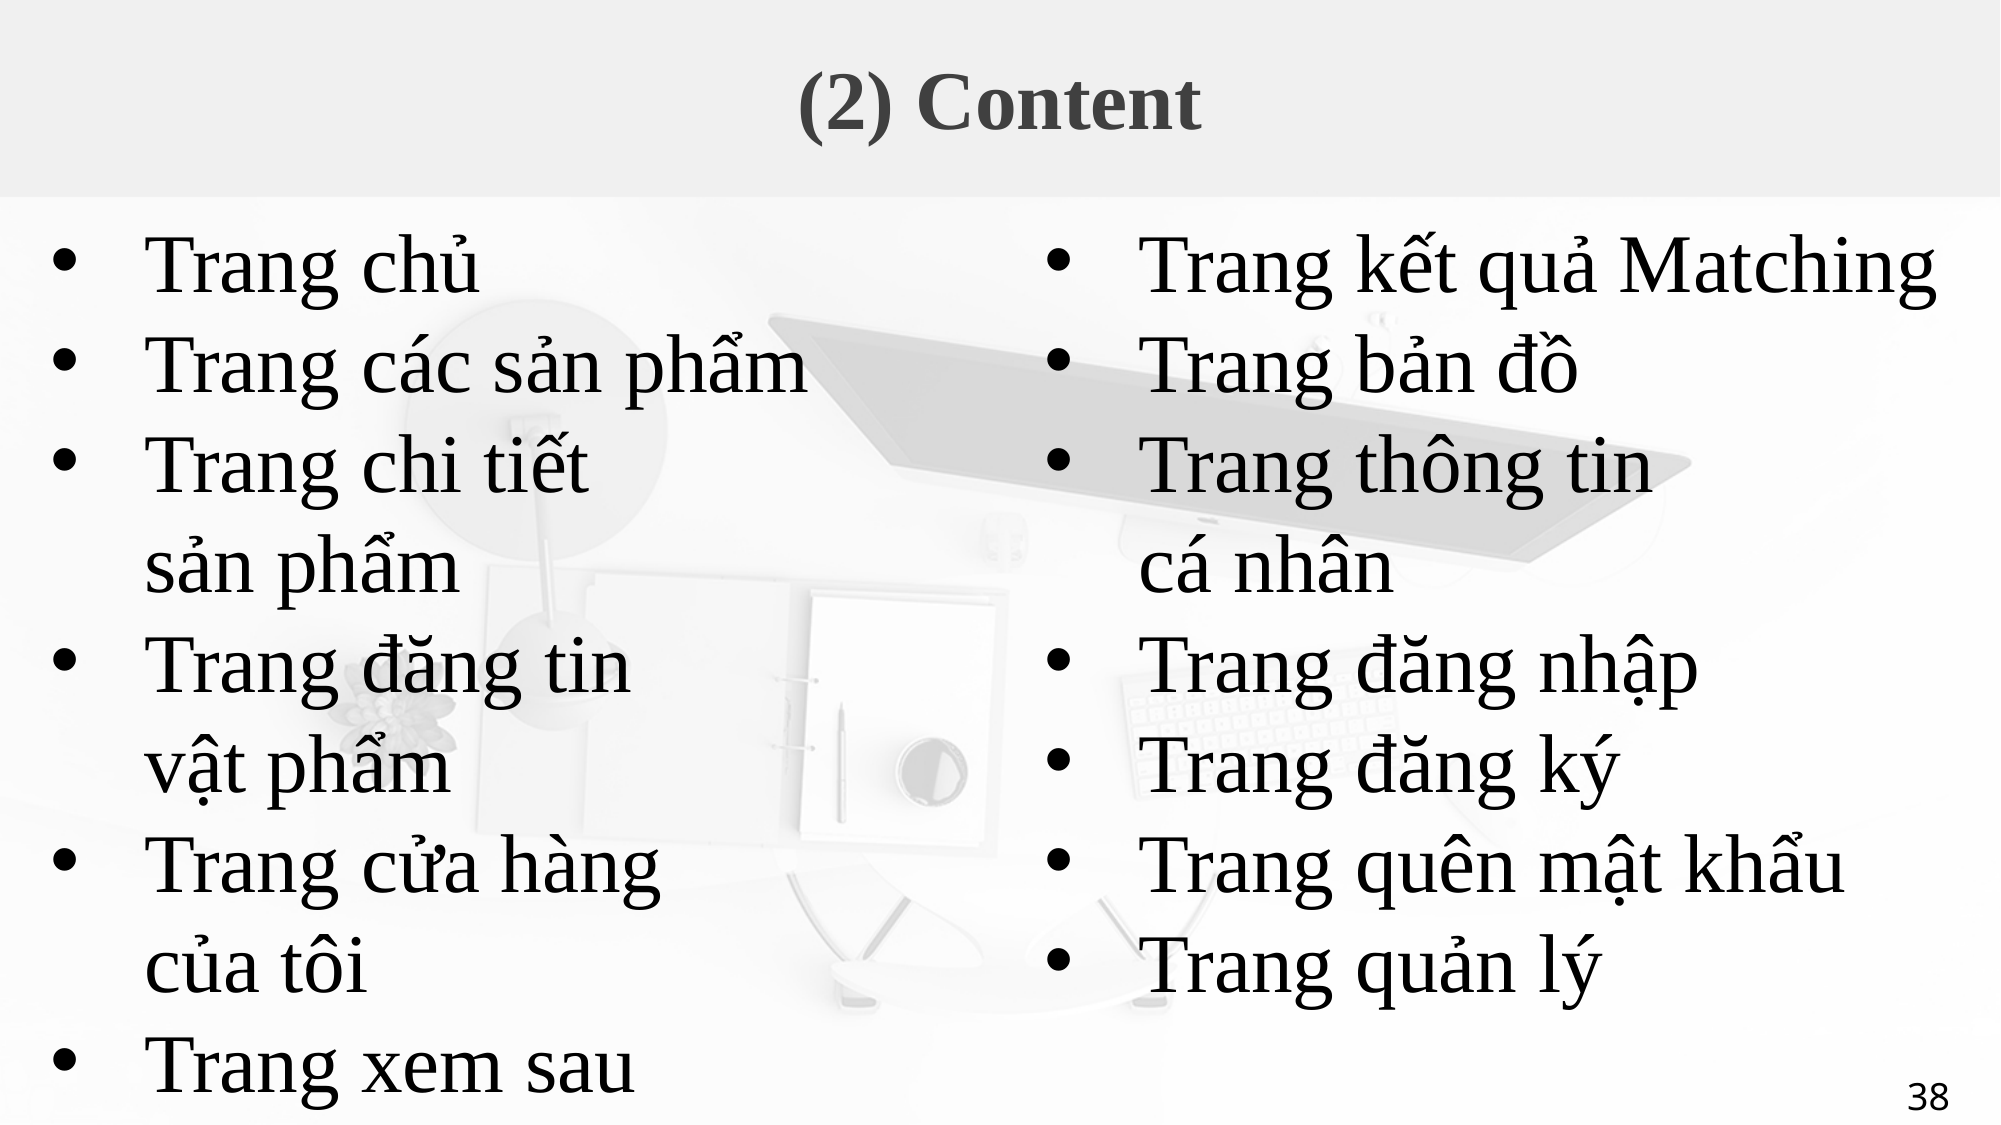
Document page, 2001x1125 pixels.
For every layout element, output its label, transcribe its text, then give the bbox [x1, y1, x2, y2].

picture [0, 0, 2001, 1125]
text_box 38 [1892, 1065, 2000, 1125]
text_box Trang chủ Trang các sản phẩm Trang chi tiết sản phẩm Trang đăng tin vật phẩm Trang cửa hàng của tôi Trang xem sau Trang kết quả Matching Trang bản đồ Trang thông tin cá nhân Trang đăng nhập Trang đăng ký Trang quên mật khẩu Trang quản lý [35, 201, 1965, 1125]
title (2) Content [0, 0, 2000, 194]
